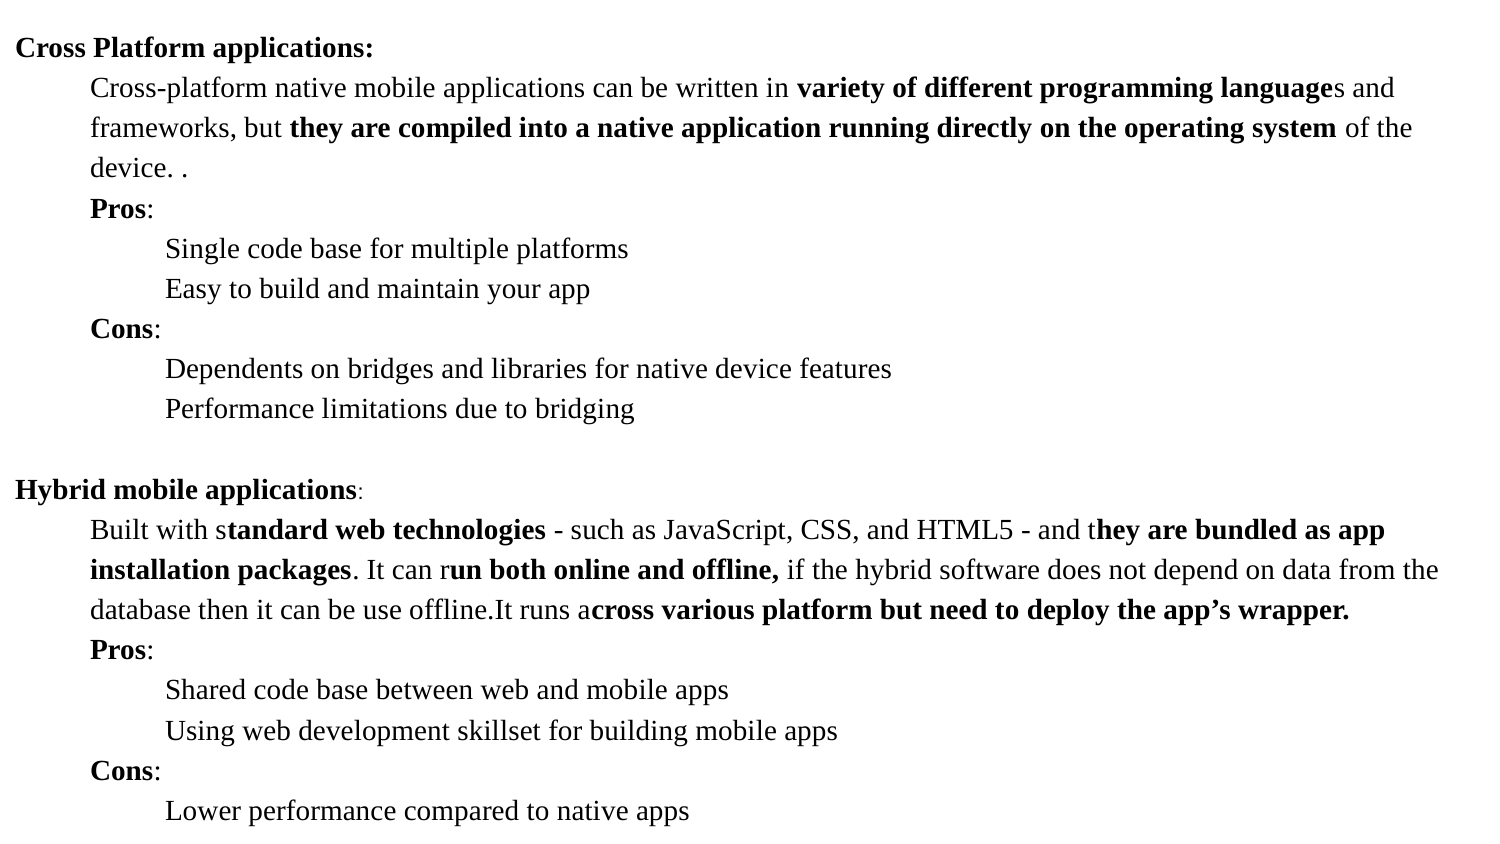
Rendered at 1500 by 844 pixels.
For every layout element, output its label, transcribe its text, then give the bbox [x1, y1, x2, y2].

list Cross Platform applications: Cross-platform native mobile applications can be written in variety of different programming languages and frameworks, but they are compiled into a native application running directly on the operating system of the device. . Pros: Single code base for multiple platforms Easy to build and maintain your app Cons: Dependents on bridges and libraries for native device features Performance limitations due to bridging Hybrid mobile applications: Built with standard web technologies - such as JavaScript, CSS, and HTML5 - and they are bundled as app installation packages. It can run both online and offline, if the hybrid software does not depend on data from the database then it can be use offline.It runs across various platform but need to deploy the app’s wrapper. Pros: Shared code base between web and mobile apps Using web development skillset for building mobile apps Cons: Lower performance compared to native apps [0, 8, 1486, 844]
